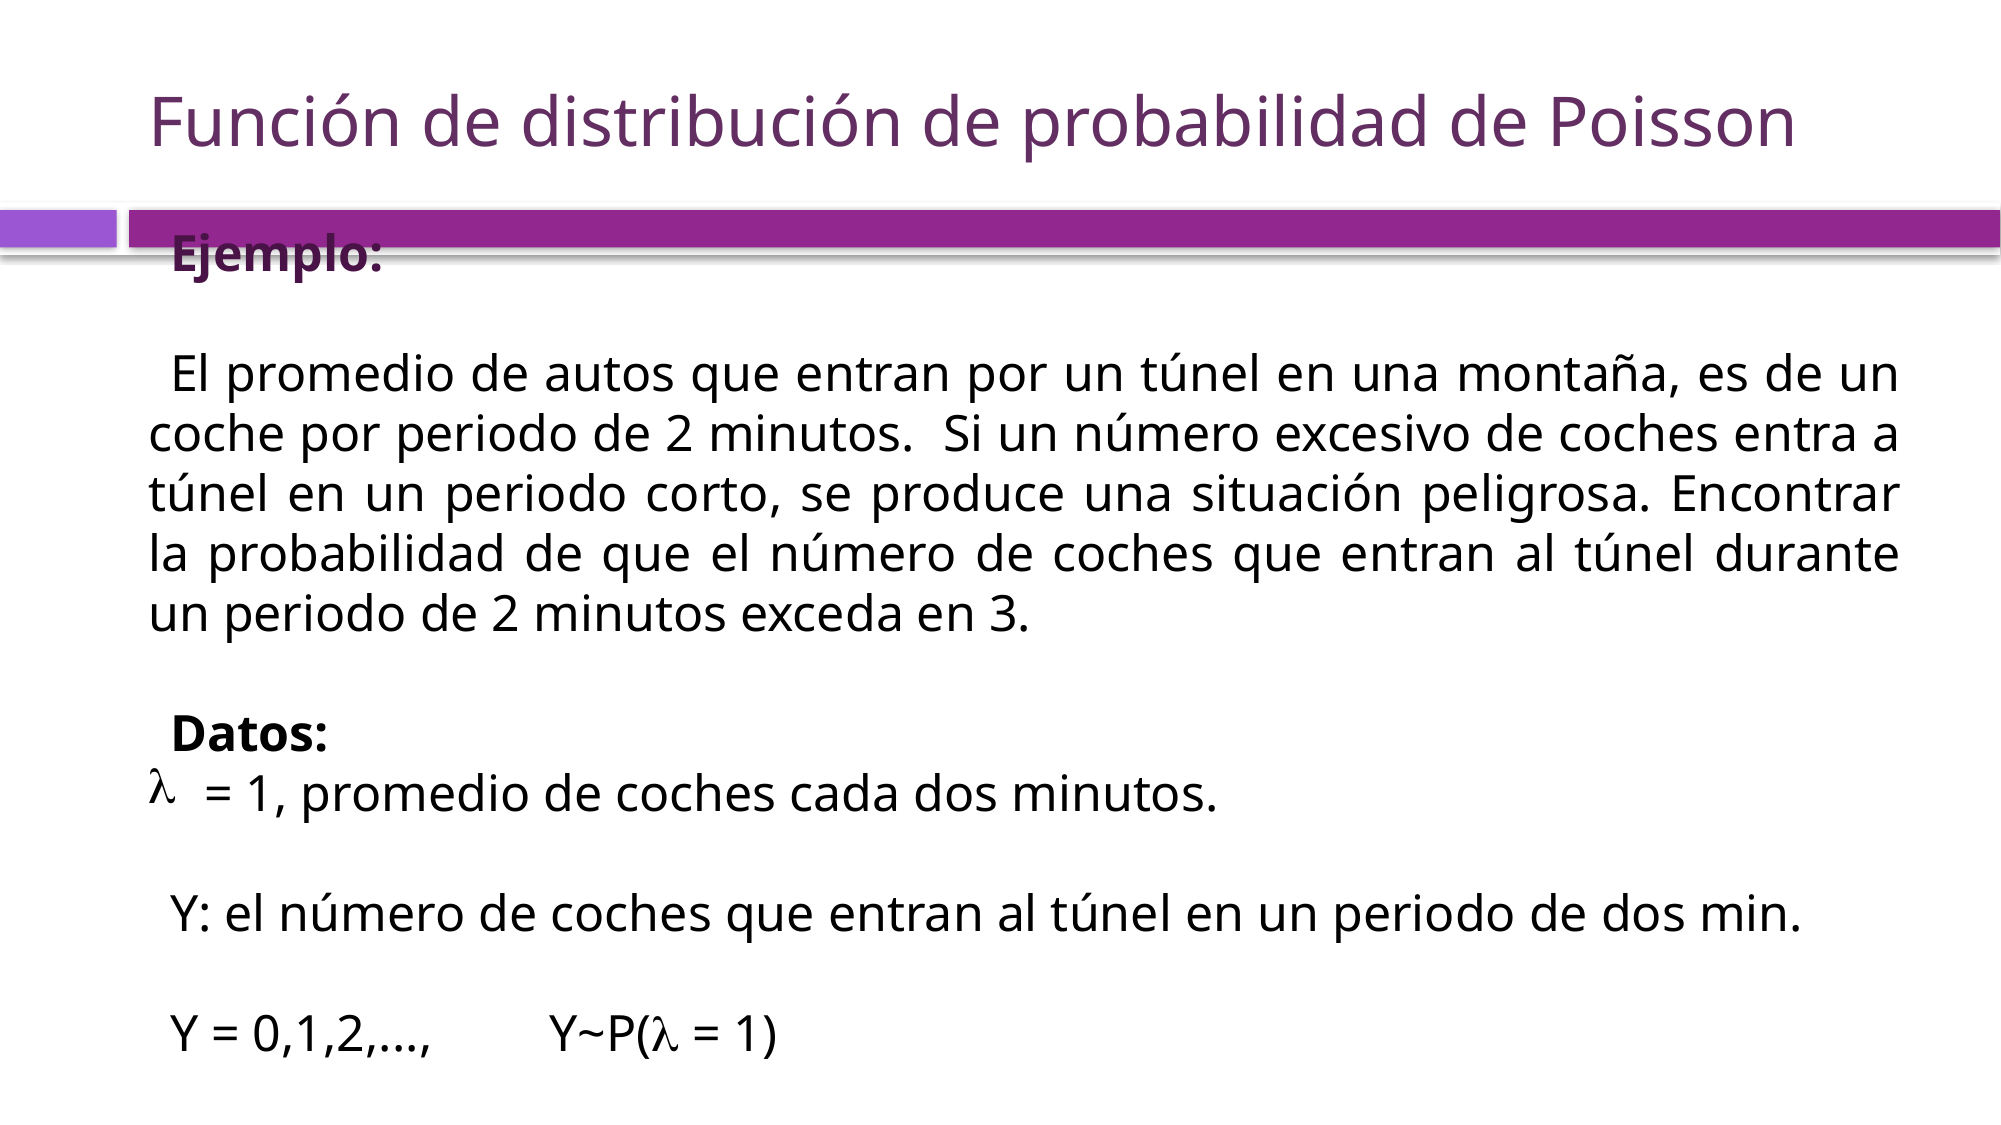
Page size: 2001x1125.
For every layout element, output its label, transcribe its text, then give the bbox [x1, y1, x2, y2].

text_box [437, 510, 468, 561]
text_box Ejemplo: El promedio de autos que entran por un túnel en una montaña, es de un coche por periodo de 2 minutos. Si un número excesivo de coches entra a túnel en un periodo corto, se produce una situación peligrosa. Encontrar la probabilidad de que el número de coches que entran al túnel durante un periodo de 2 minutos exceda en 3. Datos: = 1, promedio de coches cada dos minutos. Y: el número de coches que entran al túnel en un periodo de dos min. Y = 0,1,2,..., Y~P( = 1) [133, 213, 1917, 1069]
title Función de distribución de probabilidad de Poisson [133, 37, 1917, 200]
